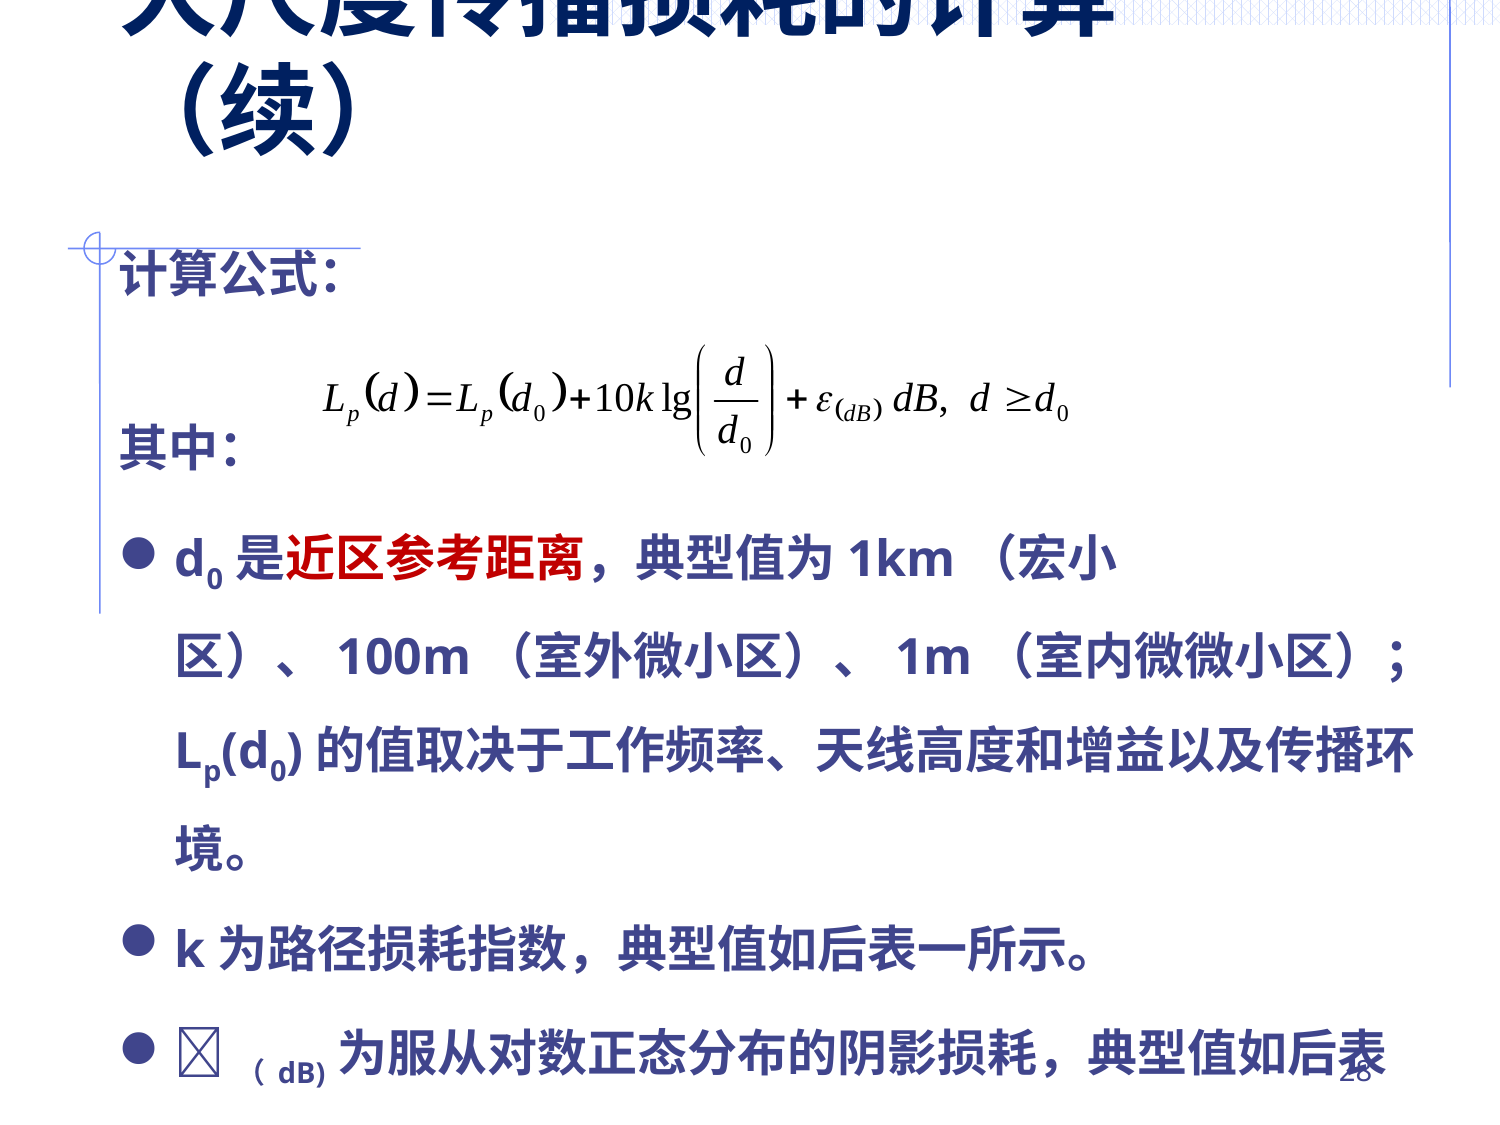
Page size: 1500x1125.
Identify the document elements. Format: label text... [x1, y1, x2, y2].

title 大尺度传播损耗的计算（续） [103, 84, 1379, 176]
list 计算公式： 其中： d0是近区参考距离，典型值为1km（宏小区）、100m（室外微小区）、1m（室内微微小区）；Lp(d0)的值取决于工作频率、天线高度和增益以及传播环境。 k为路径损耗指数，典型值如后表一所示。 （dB)为服从对数正态分布的阴影损耗，典型值如后表二所示。 [103, 246, 1436, 922]
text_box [315, 335, 1076, 466]
slide_number 27 [1074, 1025, 1388, 1100]
